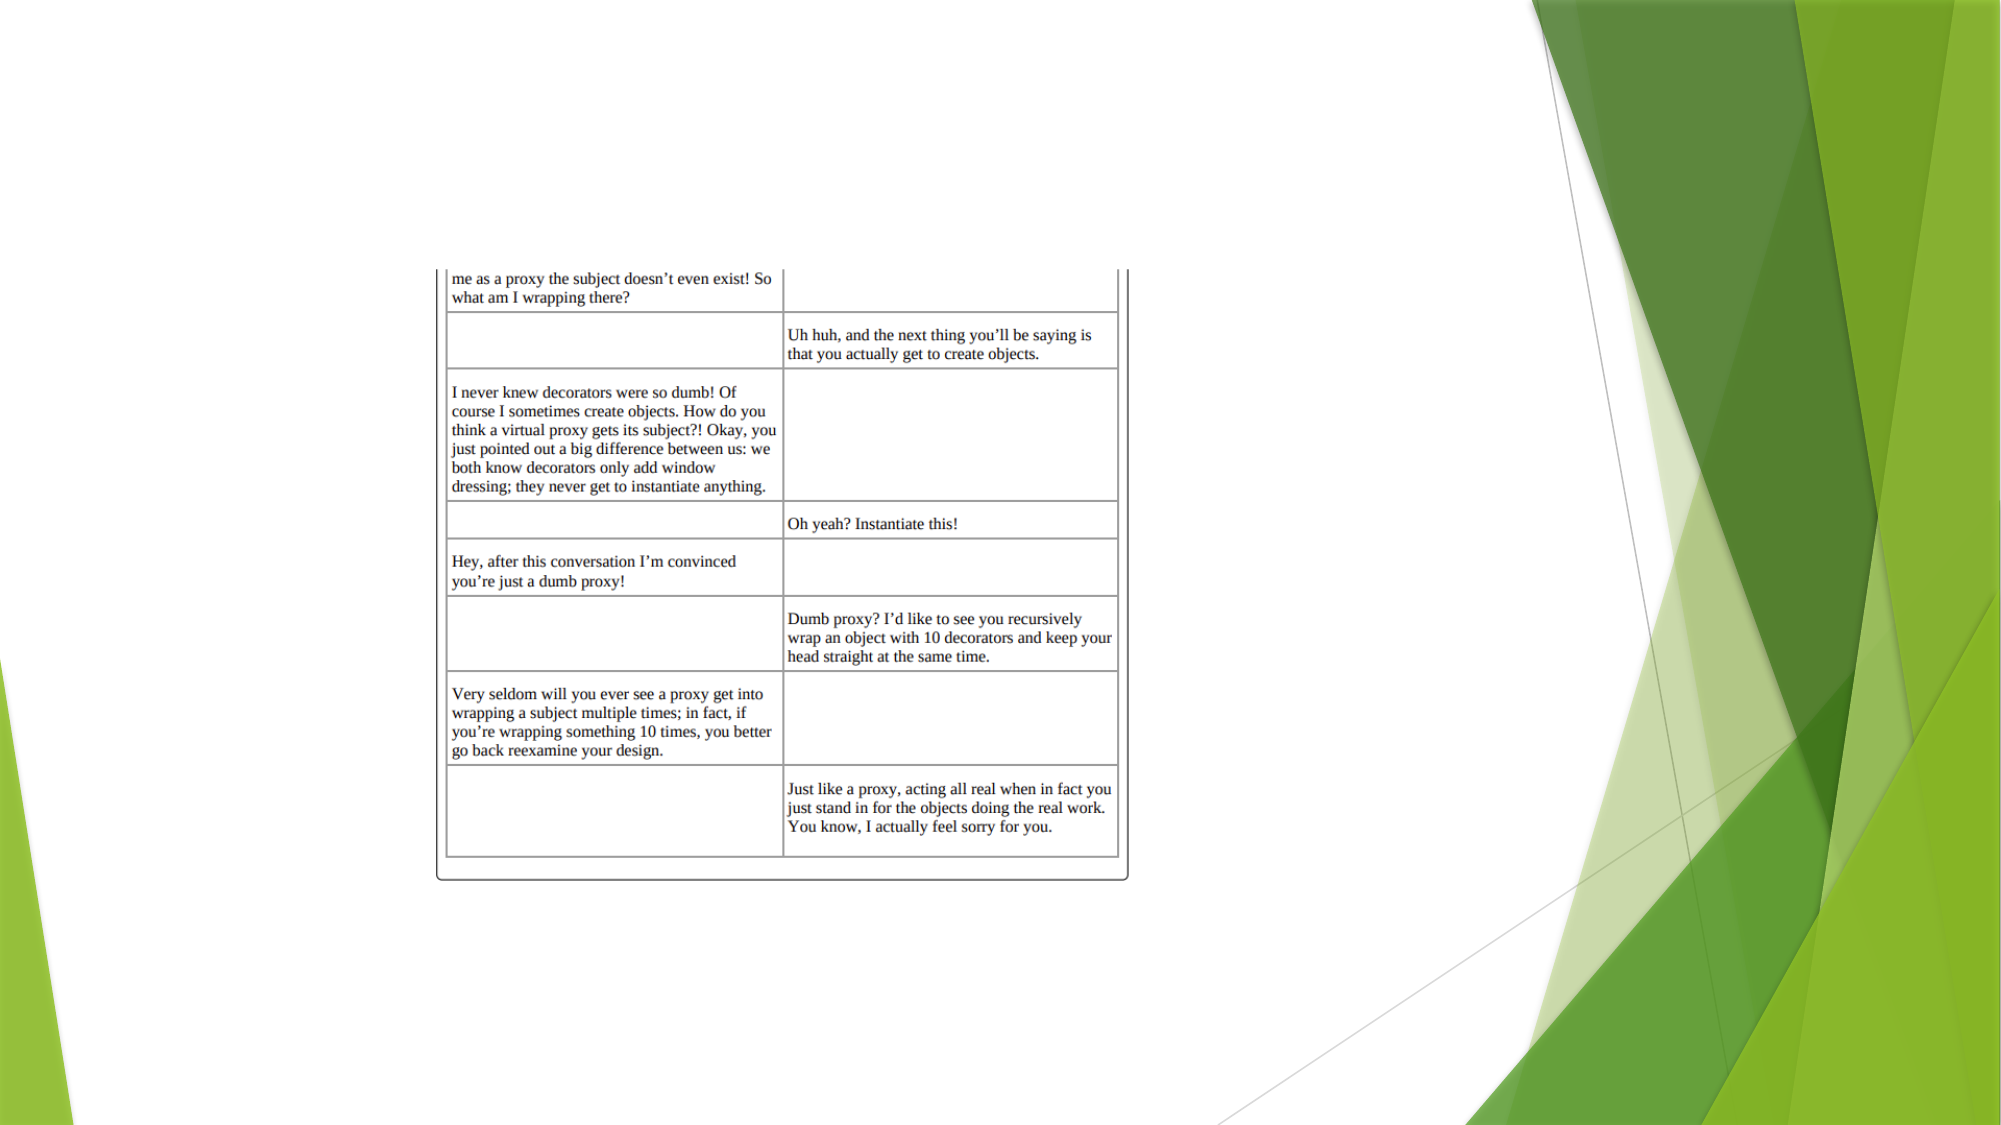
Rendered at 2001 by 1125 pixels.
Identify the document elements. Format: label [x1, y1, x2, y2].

picture [431, 262, 1140, 886]
